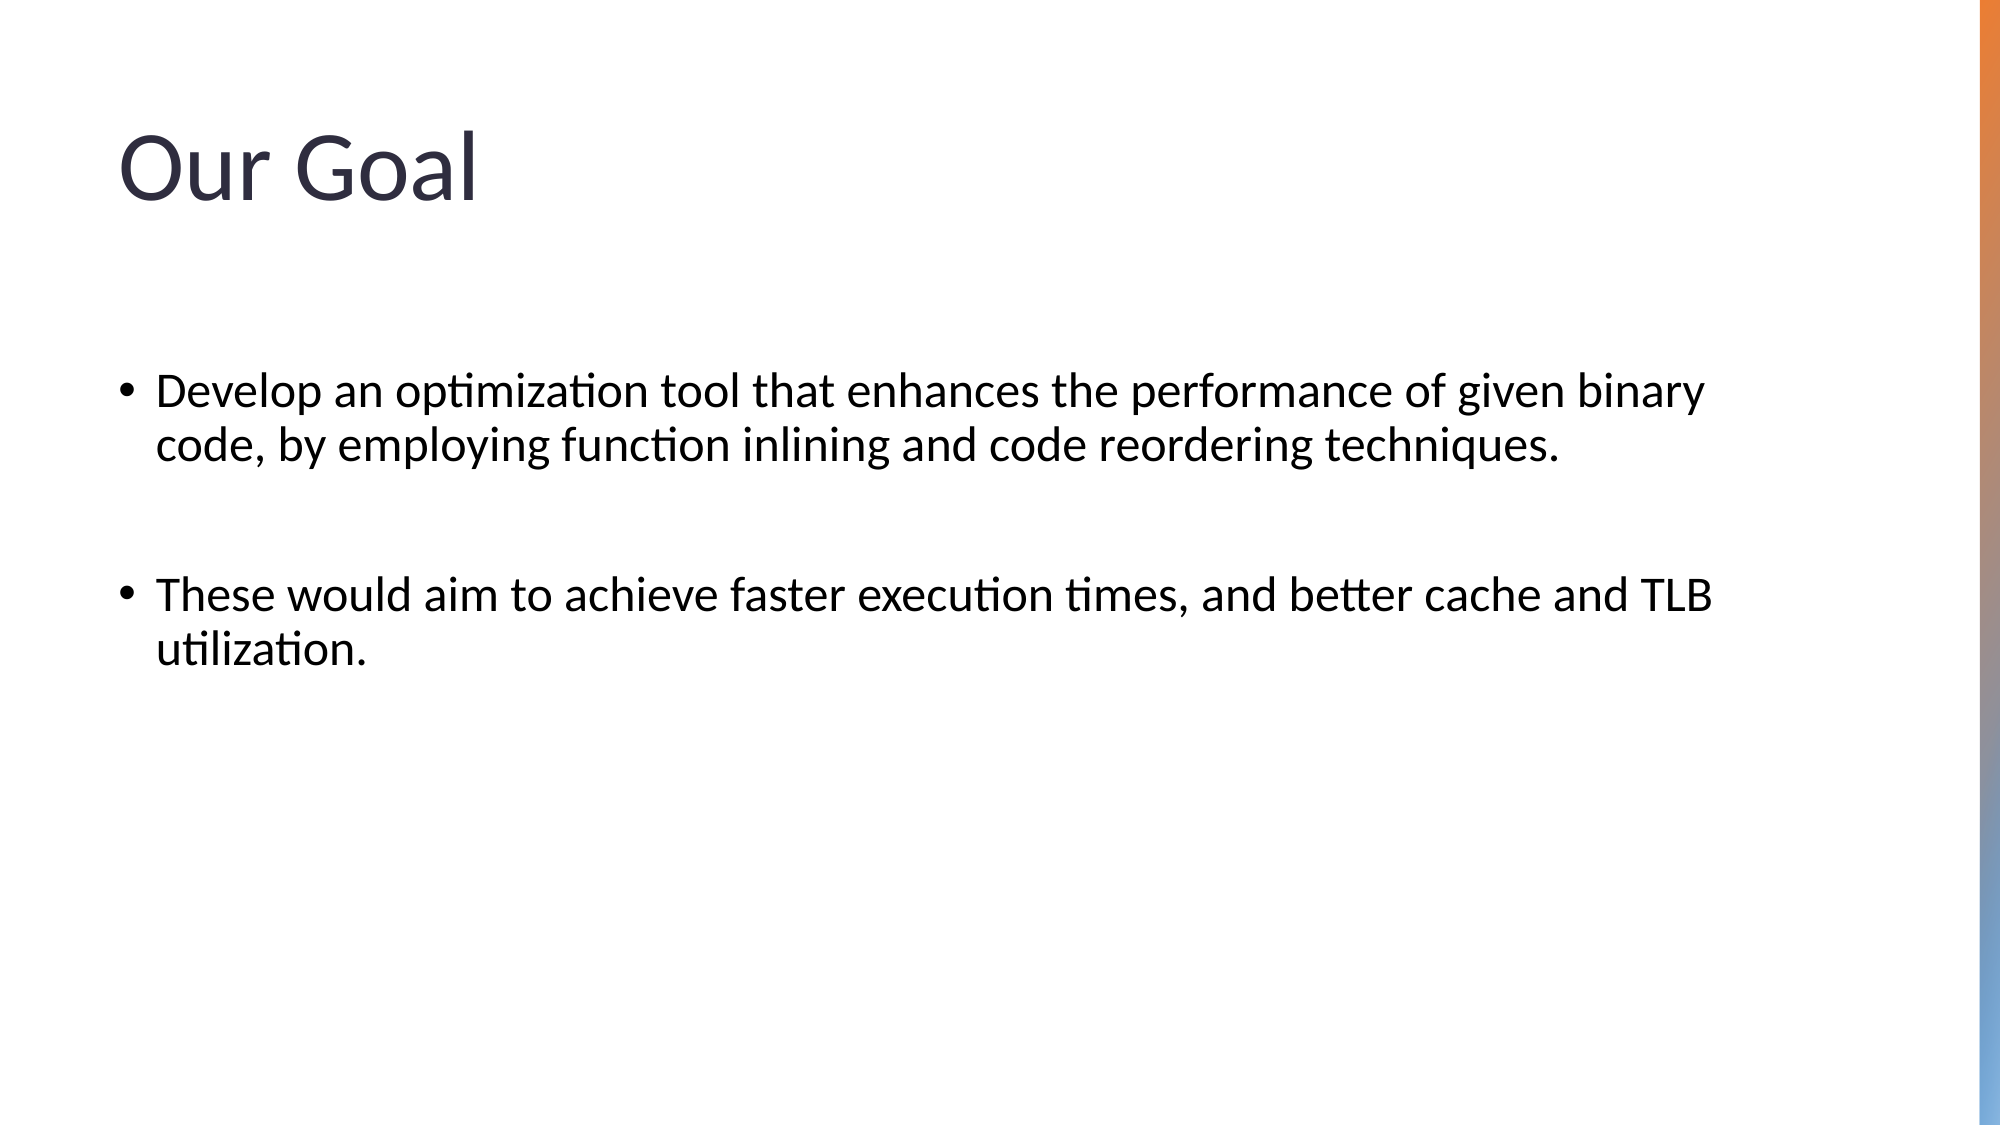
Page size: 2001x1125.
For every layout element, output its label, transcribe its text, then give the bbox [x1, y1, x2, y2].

text_box Our Goal [103, 64, 1030, 273]
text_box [1979, 0, 2000, 1125]
list Develop an optimization tool that enhances the performance of given binary code, by employing function inlining and code reordering techniques. These would aim to achieve faster execution times, and better cache and TLB utilization. [103, 252, 1782, 789]
